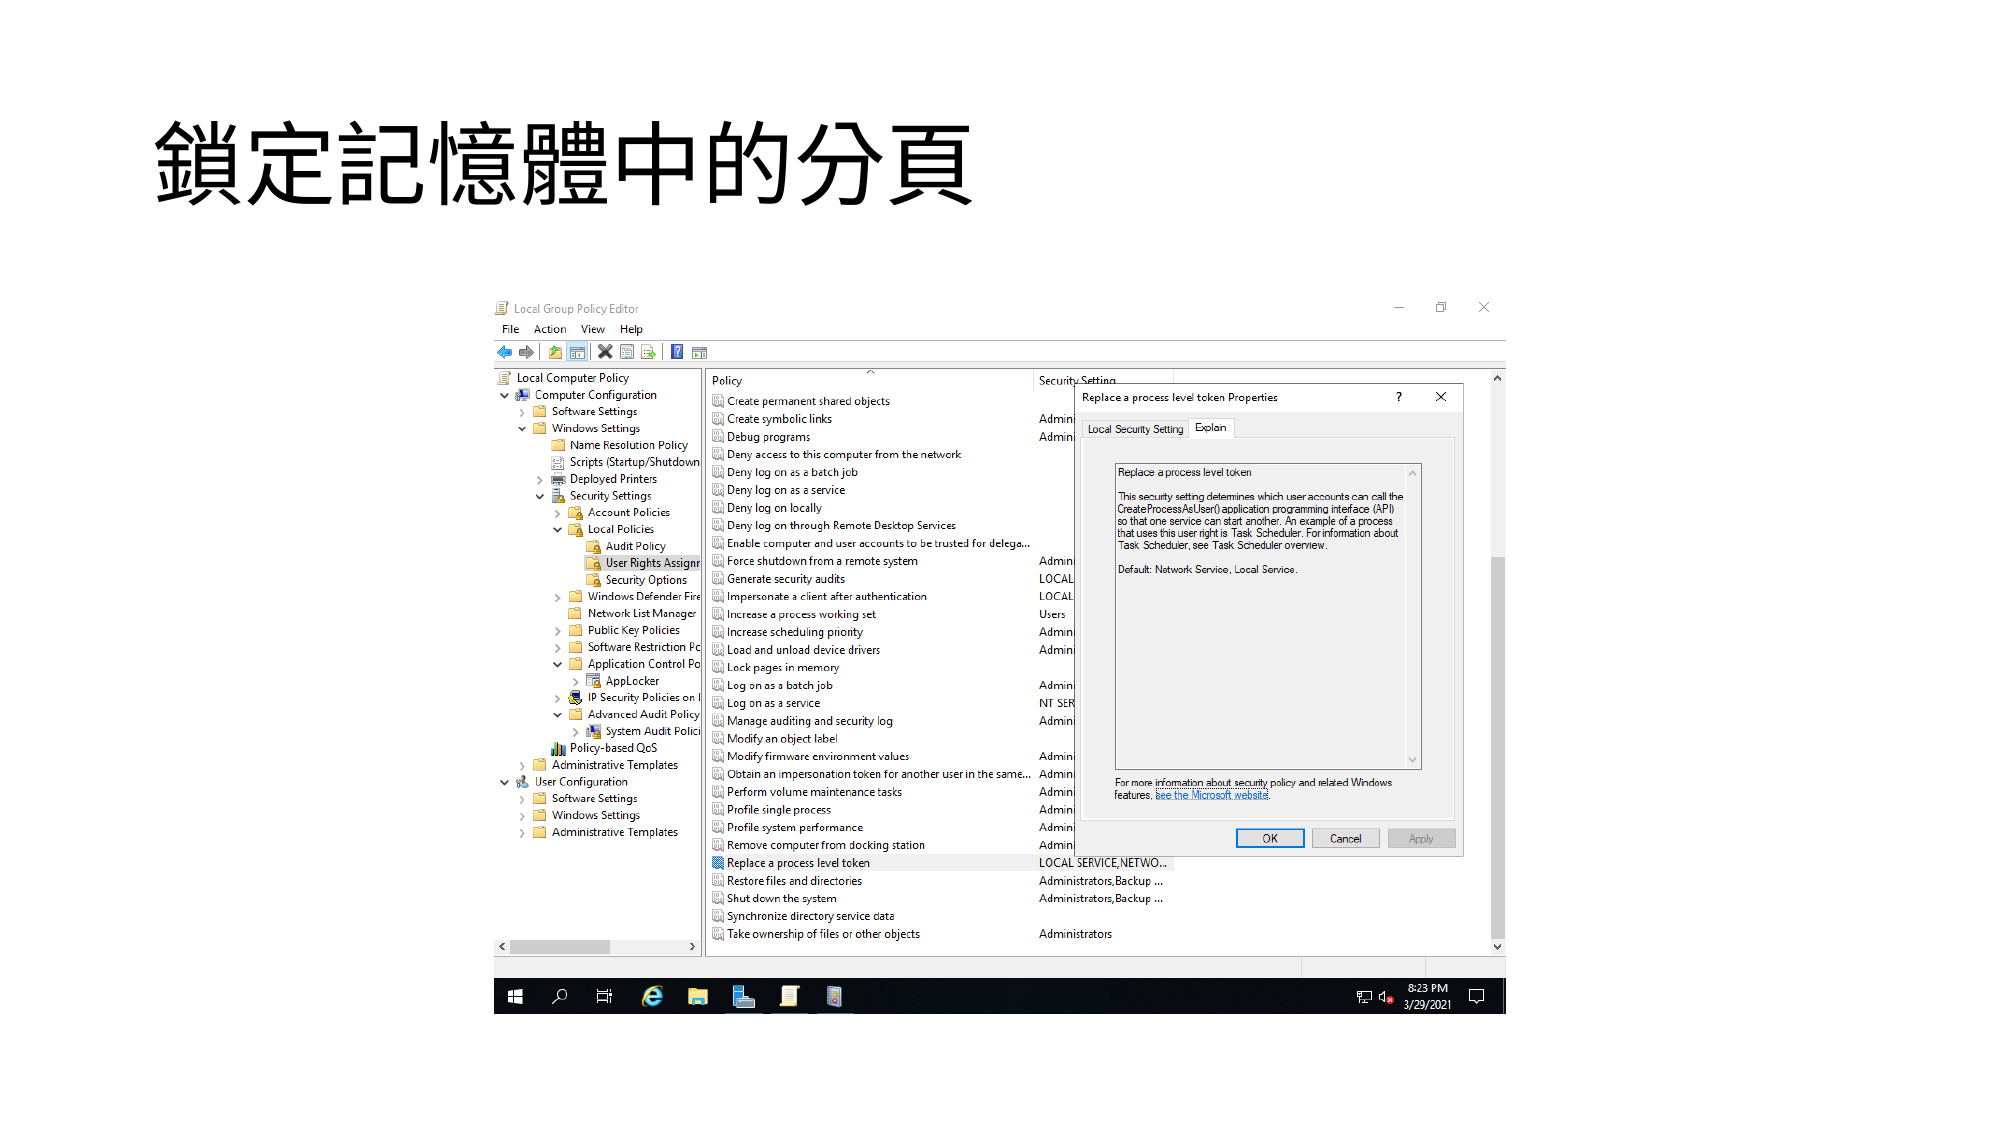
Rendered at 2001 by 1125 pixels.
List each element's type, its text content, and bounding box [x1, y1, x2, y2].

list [494, 299, 1506, 1014]
title 鎖定記憶體中的分頁 [137, 59, 1863, 278]
